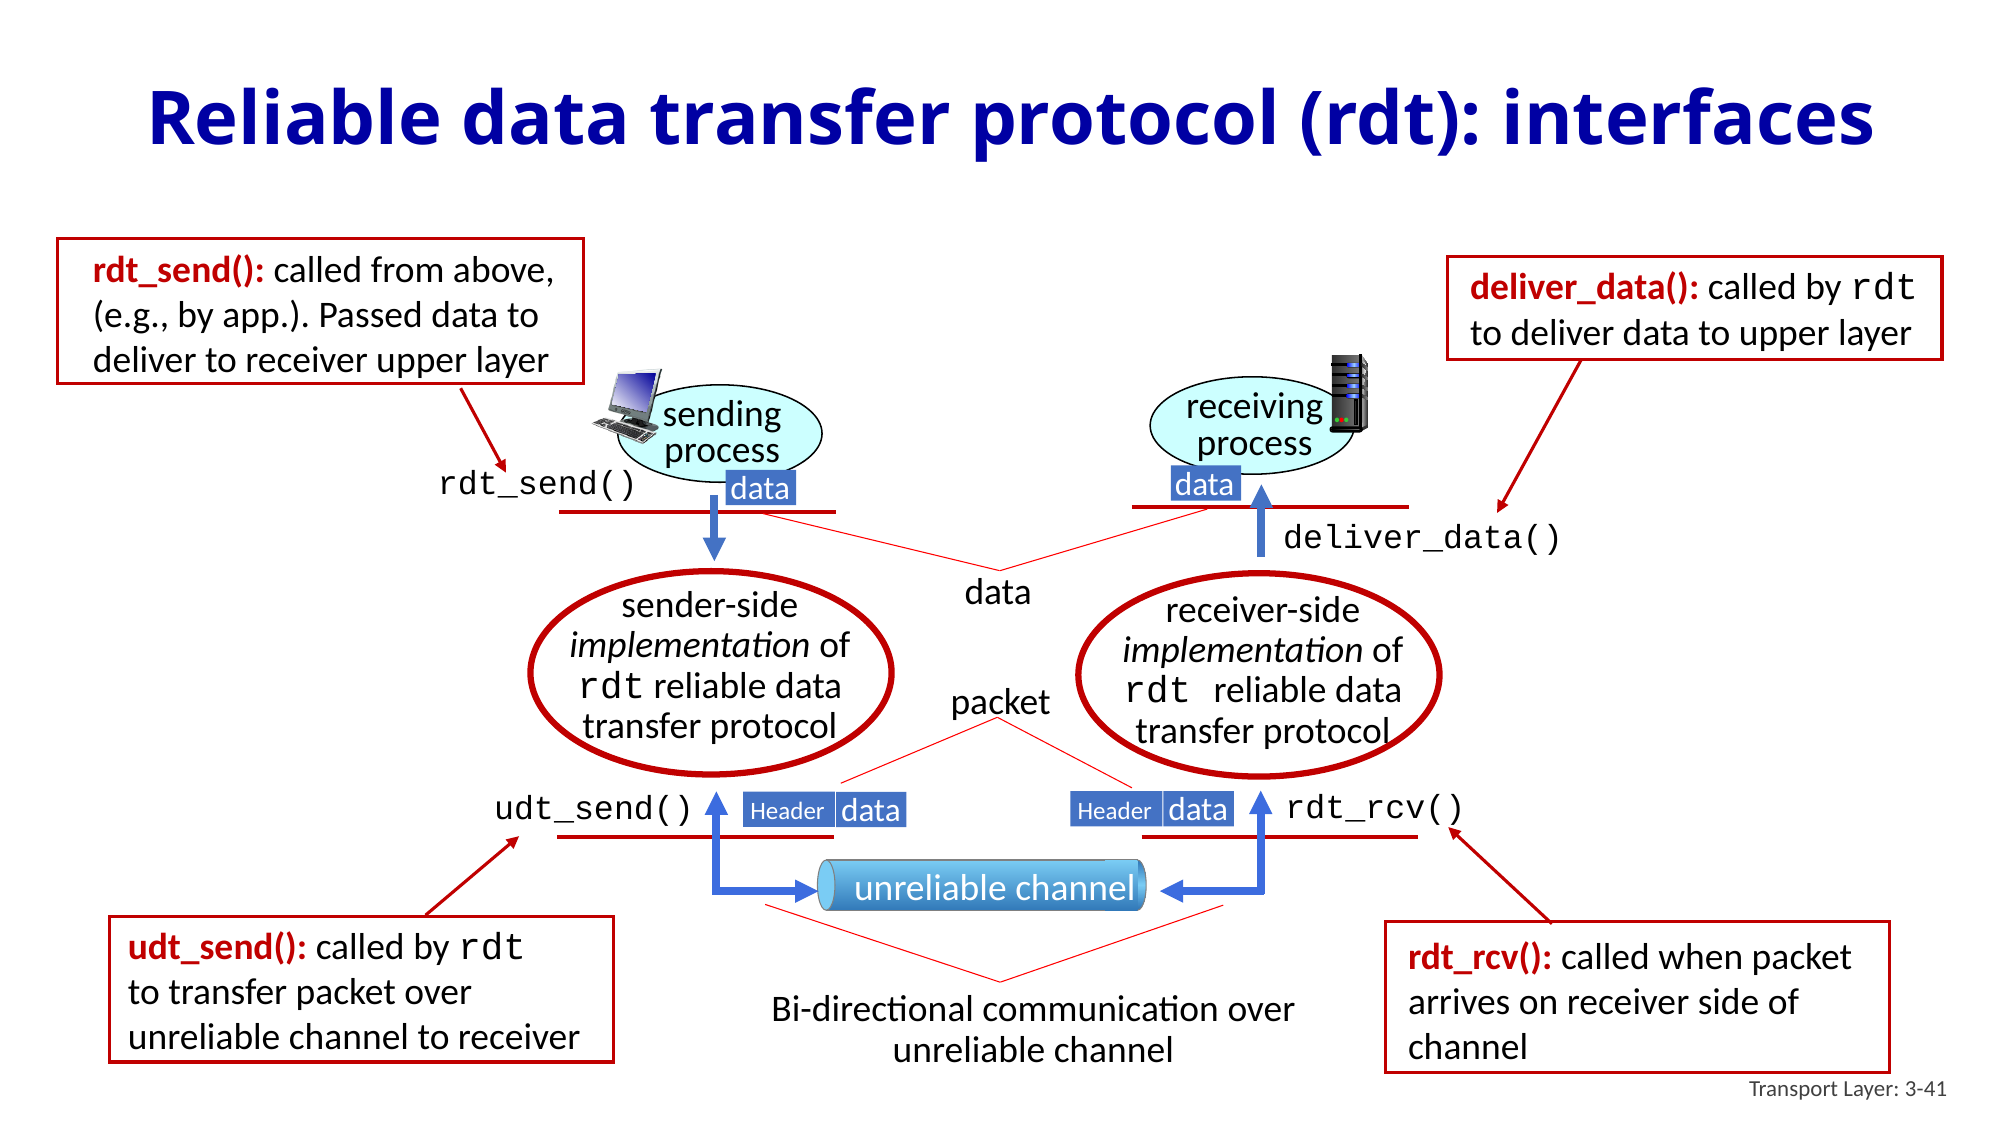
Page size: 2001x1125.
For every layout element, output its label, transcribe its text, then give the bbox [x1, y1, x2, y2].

title Reliable data transfer protocol (rdt): interfaces [131, 47, 1952, 195]
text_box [840, 674, 1132, 788]
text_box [720, 904, 1347, 1080]
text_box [1385, 827, 1898, 1077]
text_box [1447, 255, 1951, 513]
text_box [57, 237, 584, 473]
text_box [109, 836, 614, 1065]
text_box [423, 355, 1586, 916]
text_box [684, 500, 1312, 621]
slide_number Transport Layer: 3-41 [1512, 1056, 1963, 1117]
